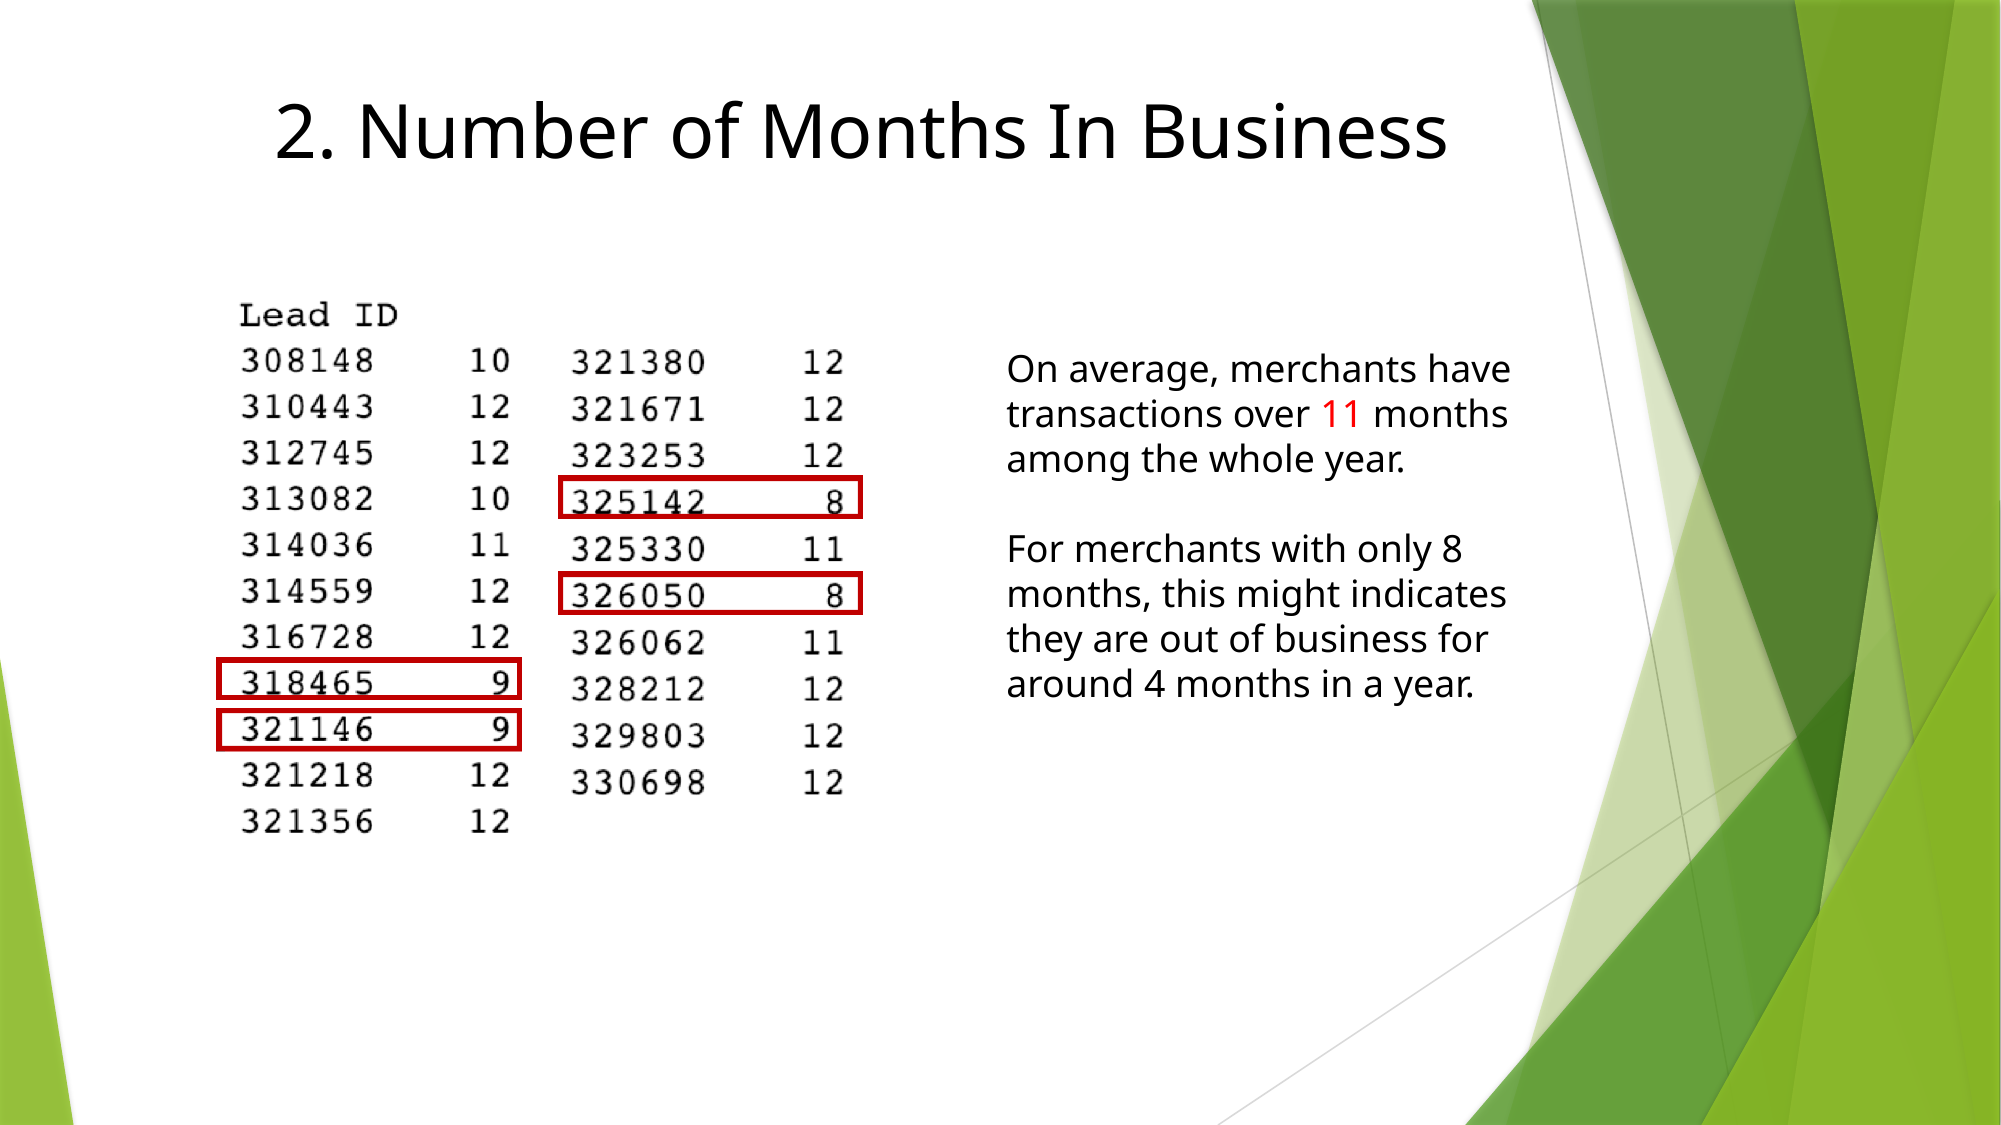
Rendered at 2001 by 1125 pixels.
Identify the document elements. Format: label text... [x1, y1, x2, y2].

text_box On average, merchants have transactions over 11 months among the whole year. For merchants with only 8 months, this might indicates they are out of business for around 4 months in a year. [991, 337, 1548, 713]
title 2. Number of Months In Business [0, 76, 1725, 294]
text_box [121, 175, 1304, 338]
picture [216, 292, 863, 838]
